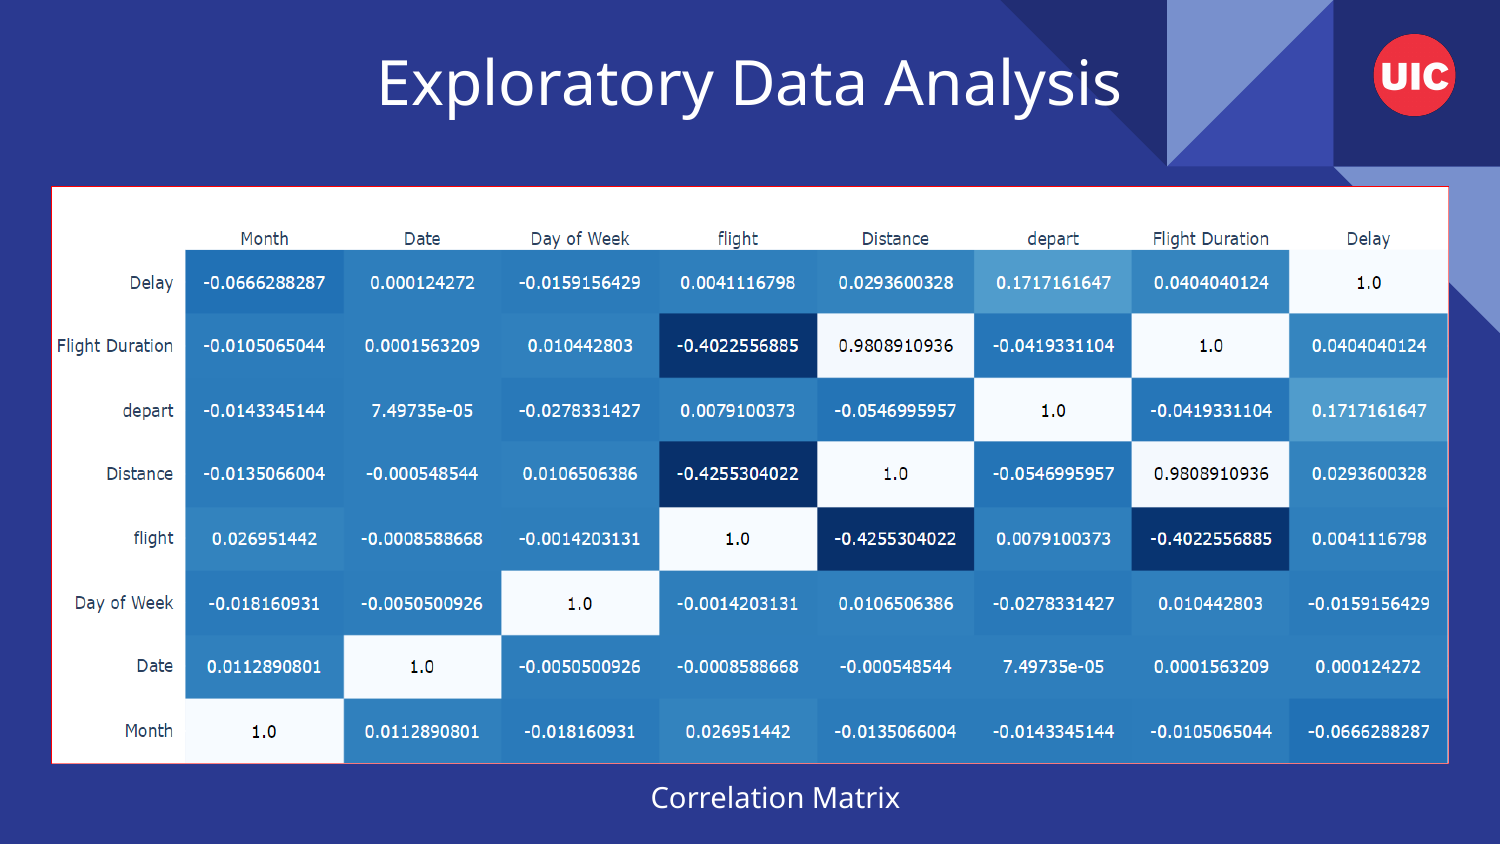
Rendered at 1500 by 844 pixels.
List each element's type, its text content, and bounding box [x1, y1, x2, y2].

picture [1304, 29, 1500, 120]
picture [50, 186, 1450, 765]
title Exploratory Data Analysis [226, 30, 1274, 131]
text_box Correlation Matrix [566, 773, 985, 829]
